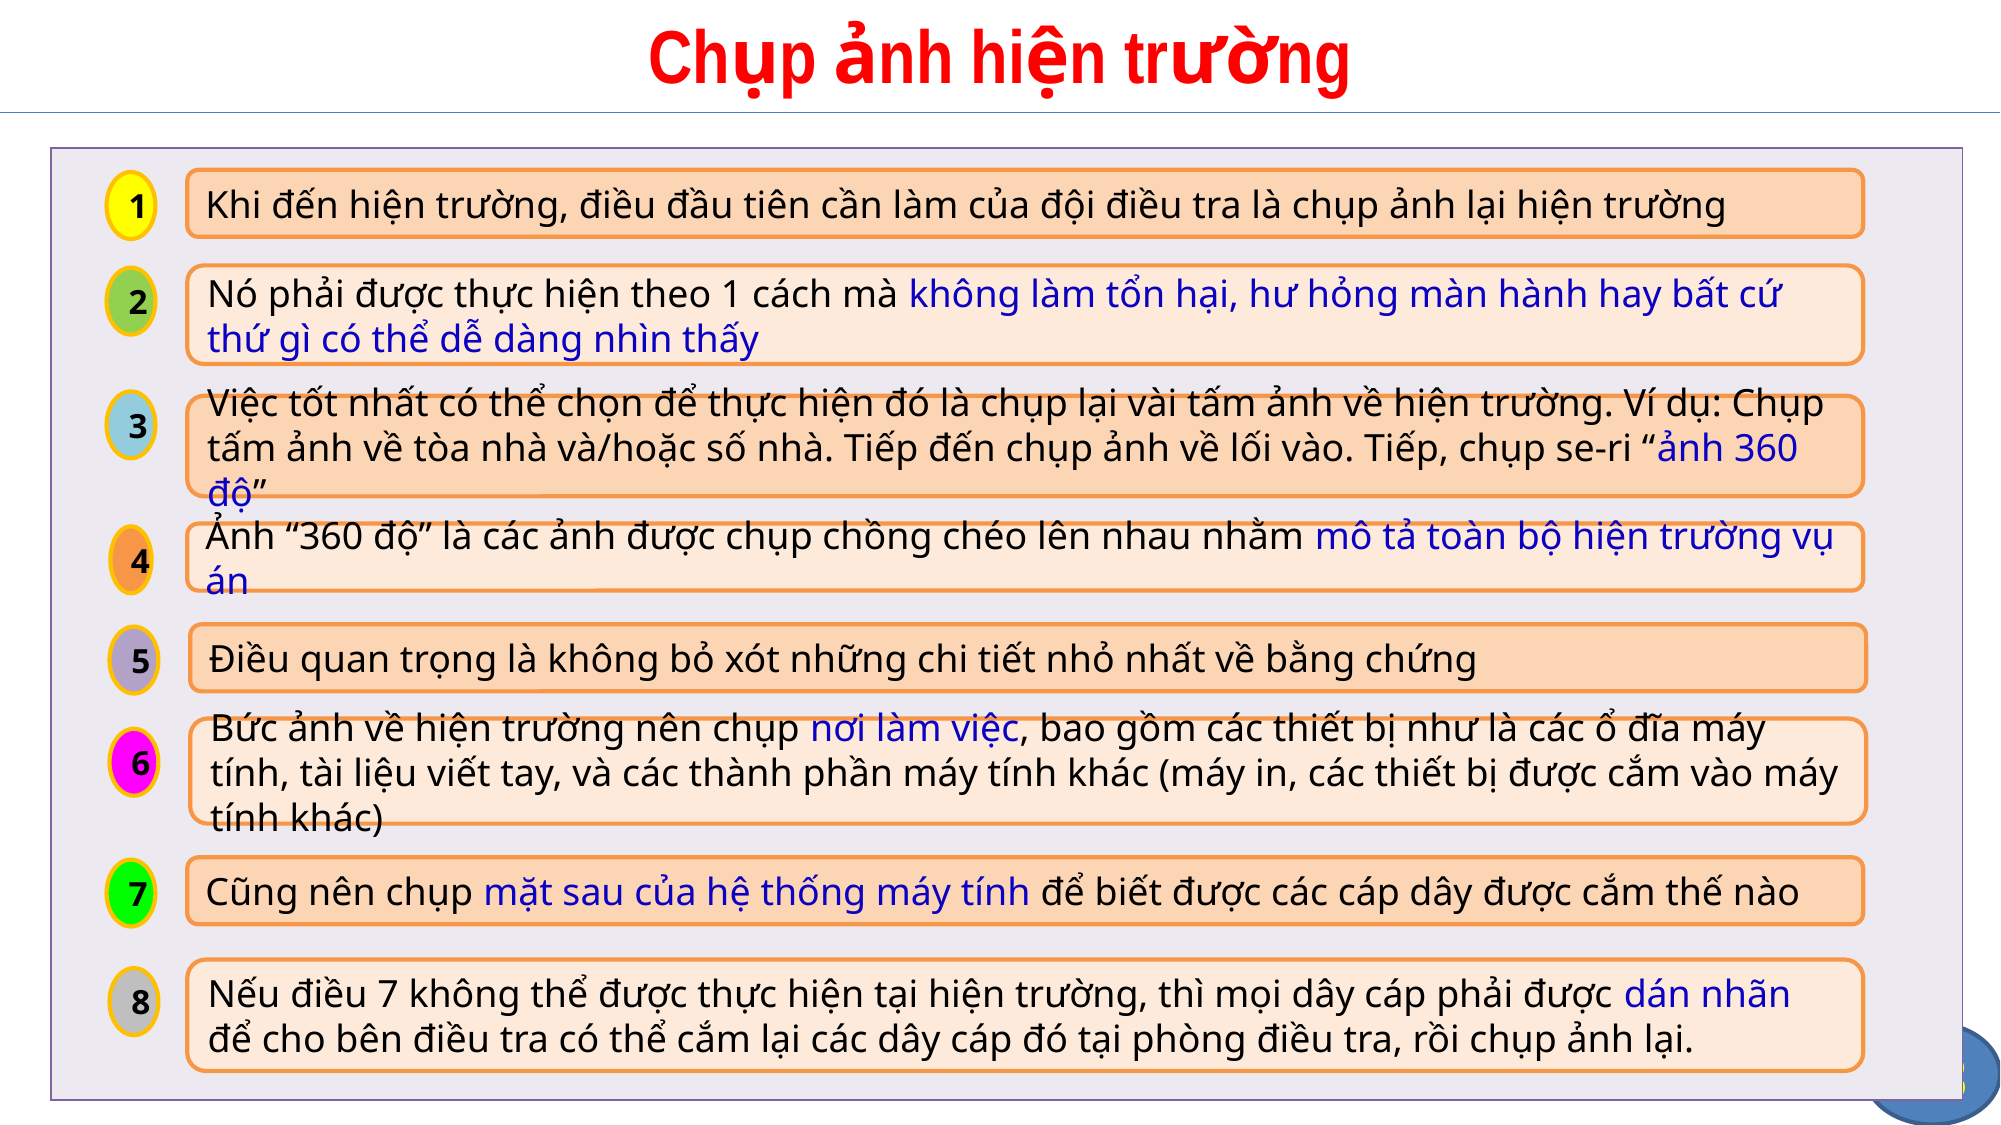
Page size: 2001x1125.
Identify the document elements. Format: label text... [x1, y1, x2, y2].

slide_number 73 [1866, 1023, 2000, 1125]
title Chụp ảnh hiện trường [0, 0, 2000, 113]
text_box Khi đến hiện trường, điều đầu tiên cần làm của đội điều tra là chụp ảnh lại hiện trường [185, 167, 1866, 239]
text_box 5 [107, 624, 161, 696]
text_box Ảnh “360 độ” là các ảnh được chụp chồng chéo lên nhau nhằm mô tả toàn bộ hiện trường vụ án [185, 521, 1866, 593]
text_box 2 [104, 265, 158, 337]
text_box Việc tốt nhất có thể chọn để thực hiện đó là chụp lại vài tấm ảnh về hiện trường. Ví dụ: Chụp tấm ảnh về tòa nhà và/hoặc số nhà. Tiếp đến chụp ảnh về lối vào. Tiếp, chụp se-ri “ảnh 360 độ” [185, 393, 1866, 499]
text_box 4 [108, 524, 154, 596]
text_box Nếu điều 7 không thể được thực hiện tại hiện trường, thì mọi dây cáp phải được dán nhãn để cho bên điều tra có thể cắm lại các dây cáp đó tại phòng điều tra, rồi chụp ảnh lại. [185, 957, 1866, 1074]
text_box 6 [107, 726, 161, 798]
table_header [52, 149, 1962, 1099]
text_box Cũng nên chụp mặt sau của hệ thống máy tính để biết được các cáp dây được cắm thế nào [185, 855, 1866, 927]
text_box 3 [104, 389, 158, 461]
text_box Bức ảnh về hiện trường nên chụp nơi làm việc, bao gồm các thiết bị như là các ổ đĩa máy tính, tài liệu viết tay, và các thành phần máy tính khác (máy in, các thiết bị được cắm vào máy tính khác) [188, 716, 1869, 826]
text_box 8 [107, 966, 161, 1038]
text_box 1 [104, 169, 158, 242]
text_box 7 [104, 857, 158, 929]
text_box Nó phải được thực hiện theo 1 cách mà không làm tổn hại, hư hỏng màn hành hay bất cứ thứ gì có thể dễ dàng nhìn thấy [185, 263, 1866, 367]
text_box Điều quan trọng là không bỏ xót những chi tiết nhỏ nhất về bằng chứng [188, 622, 1869, 694]
